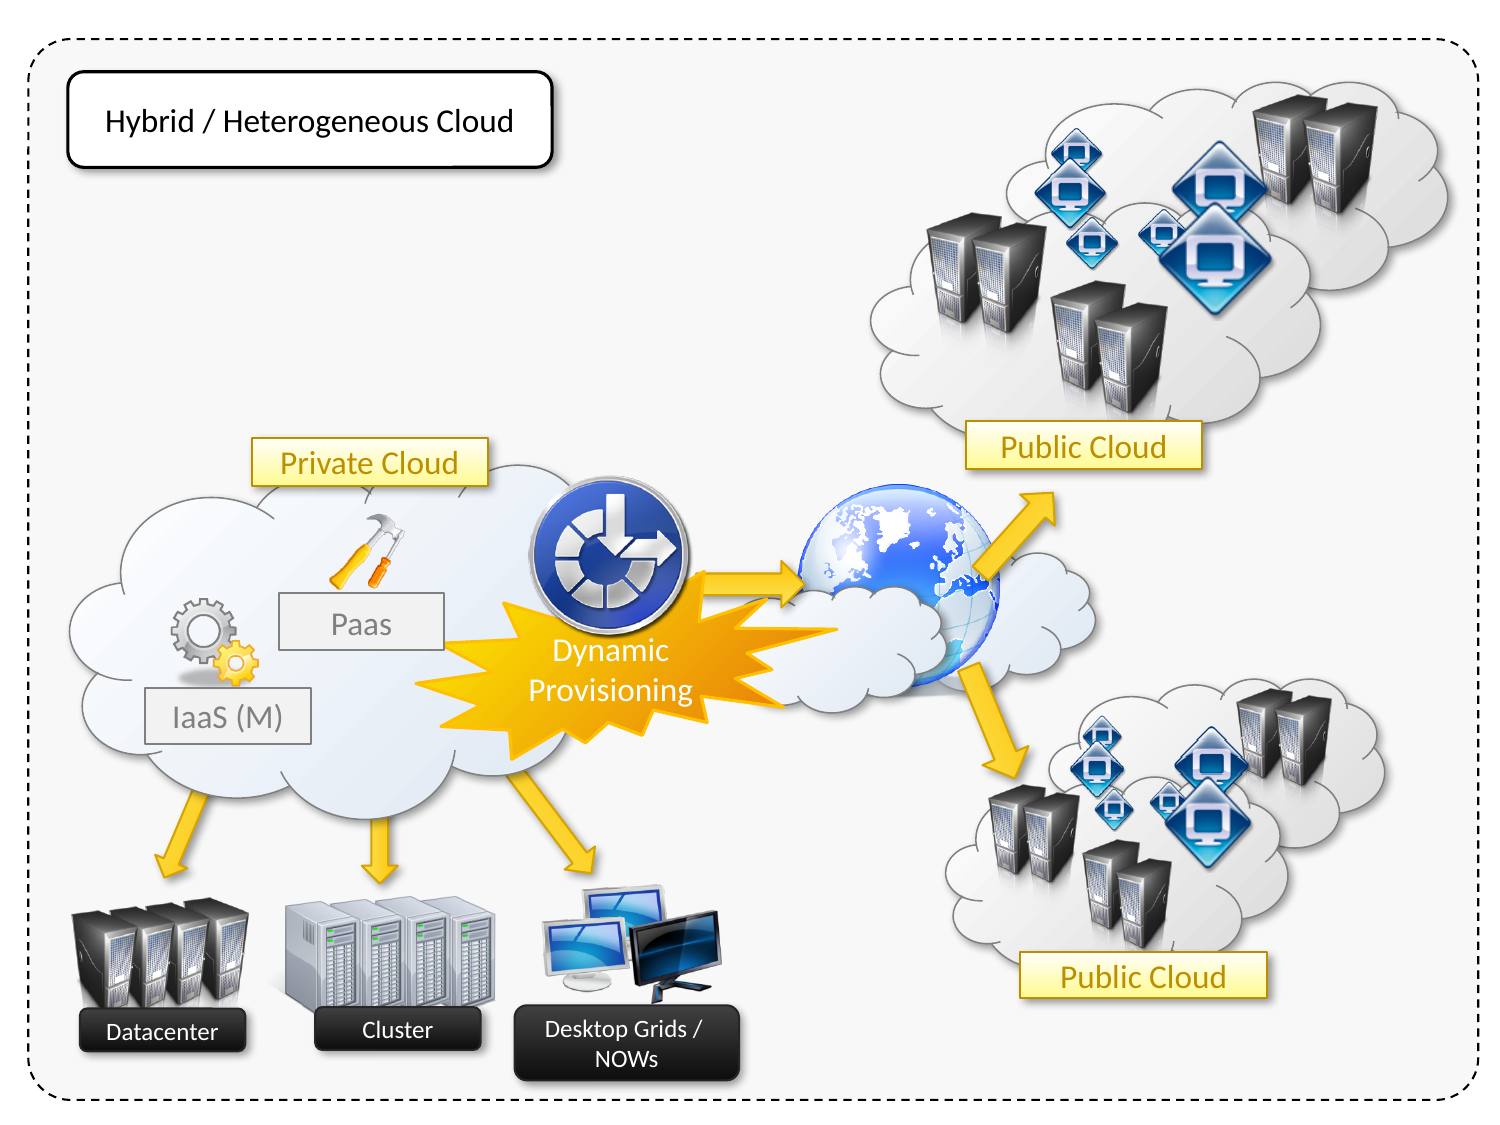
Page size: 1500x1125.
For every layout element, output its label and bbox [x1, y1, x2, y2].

text_box [0, 0, 1500, 1125]
